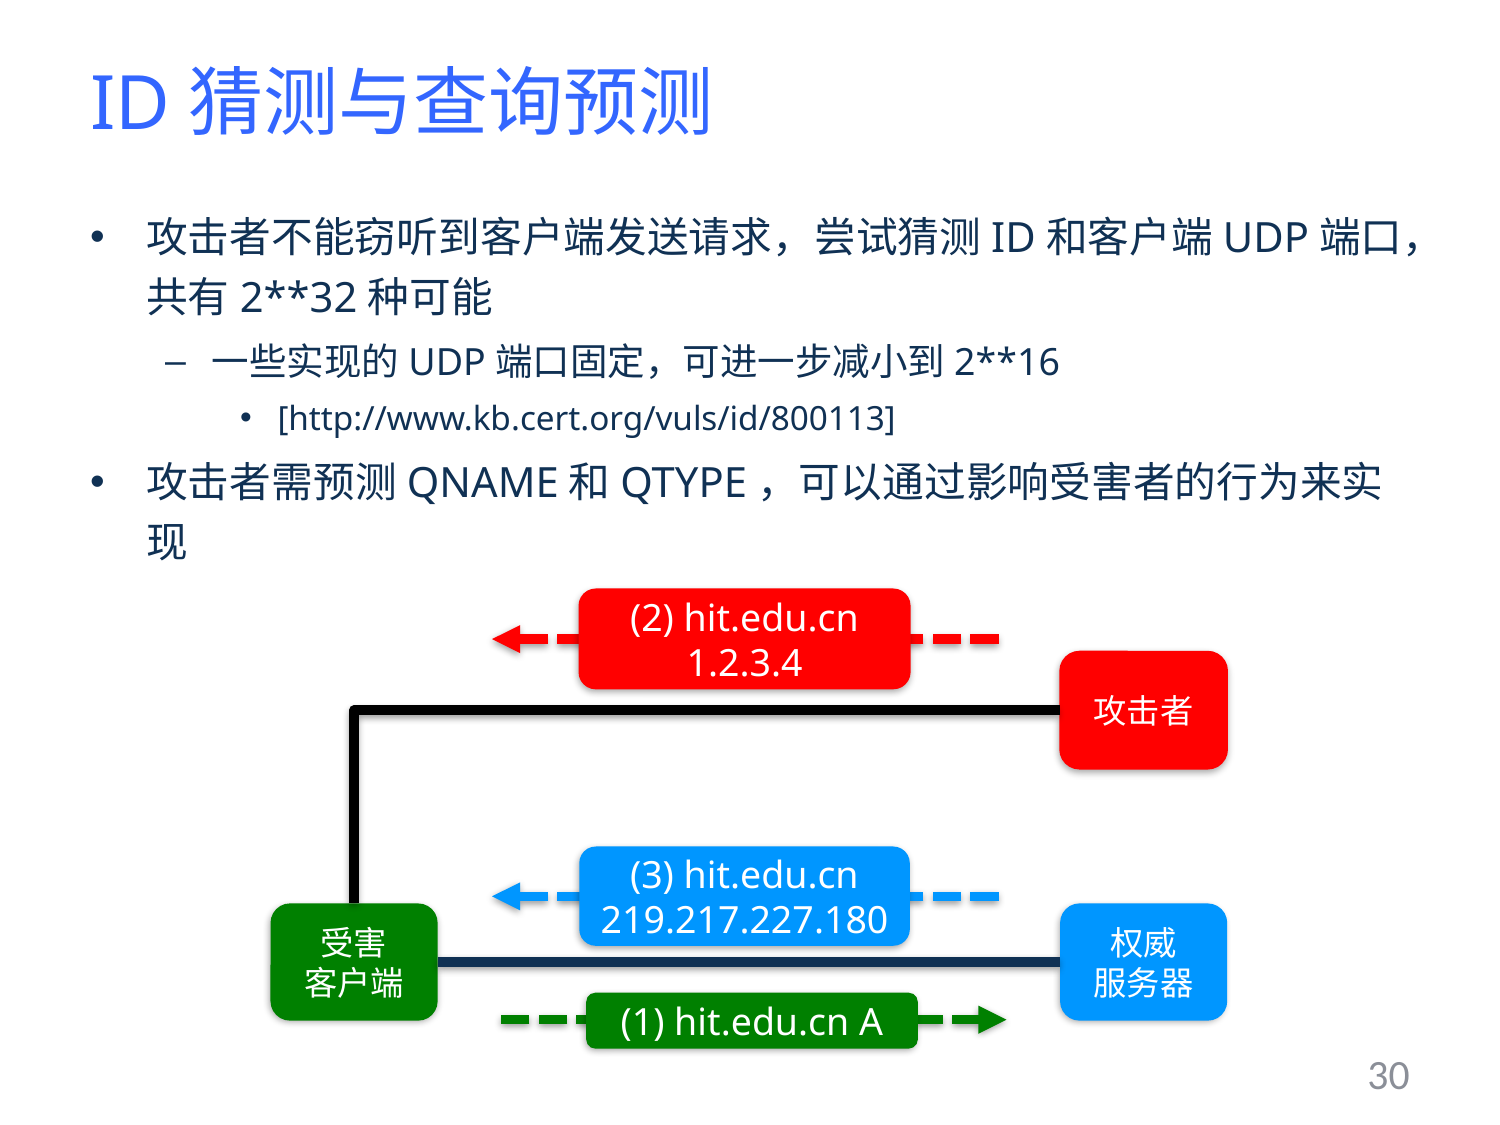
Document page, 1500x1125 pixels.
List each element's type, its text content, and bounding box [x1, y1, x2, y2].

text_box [809, 992, 1007, 1049]
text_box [809, 588, 999, 689]
text_box 权威 服务器 [1059, 902, 1228, 1022]
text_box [610, 453, 805, 1125]
text_box 受害 客户端 [269, 902, 439, 1022]
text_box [491, 846, 605, 947]
text_box 攻击者 [1059, 650, 1228, 770]
slide_number 30 [1074, 1042, 1425, 1103]
title ID猜测与查询预测 [75, 6, 1425, 193]
list 攻击者不能窃听到客户端发送请求，尝试猜测ID和客户端UDP端口，共有2**32种可能 一些实现的UDP端口固定，可进一步减小到2**16 [http://www.kb.cert.org/vuls/id/800113] 攻击者需预测QNAME和QTYPE，可以通过影响受害者的行为来实现 [75, 193, 1425, 540]
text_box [809, 846, 999, 947]
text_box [499, 992, 605, 1049]
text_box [491, 588, 605, 689]
